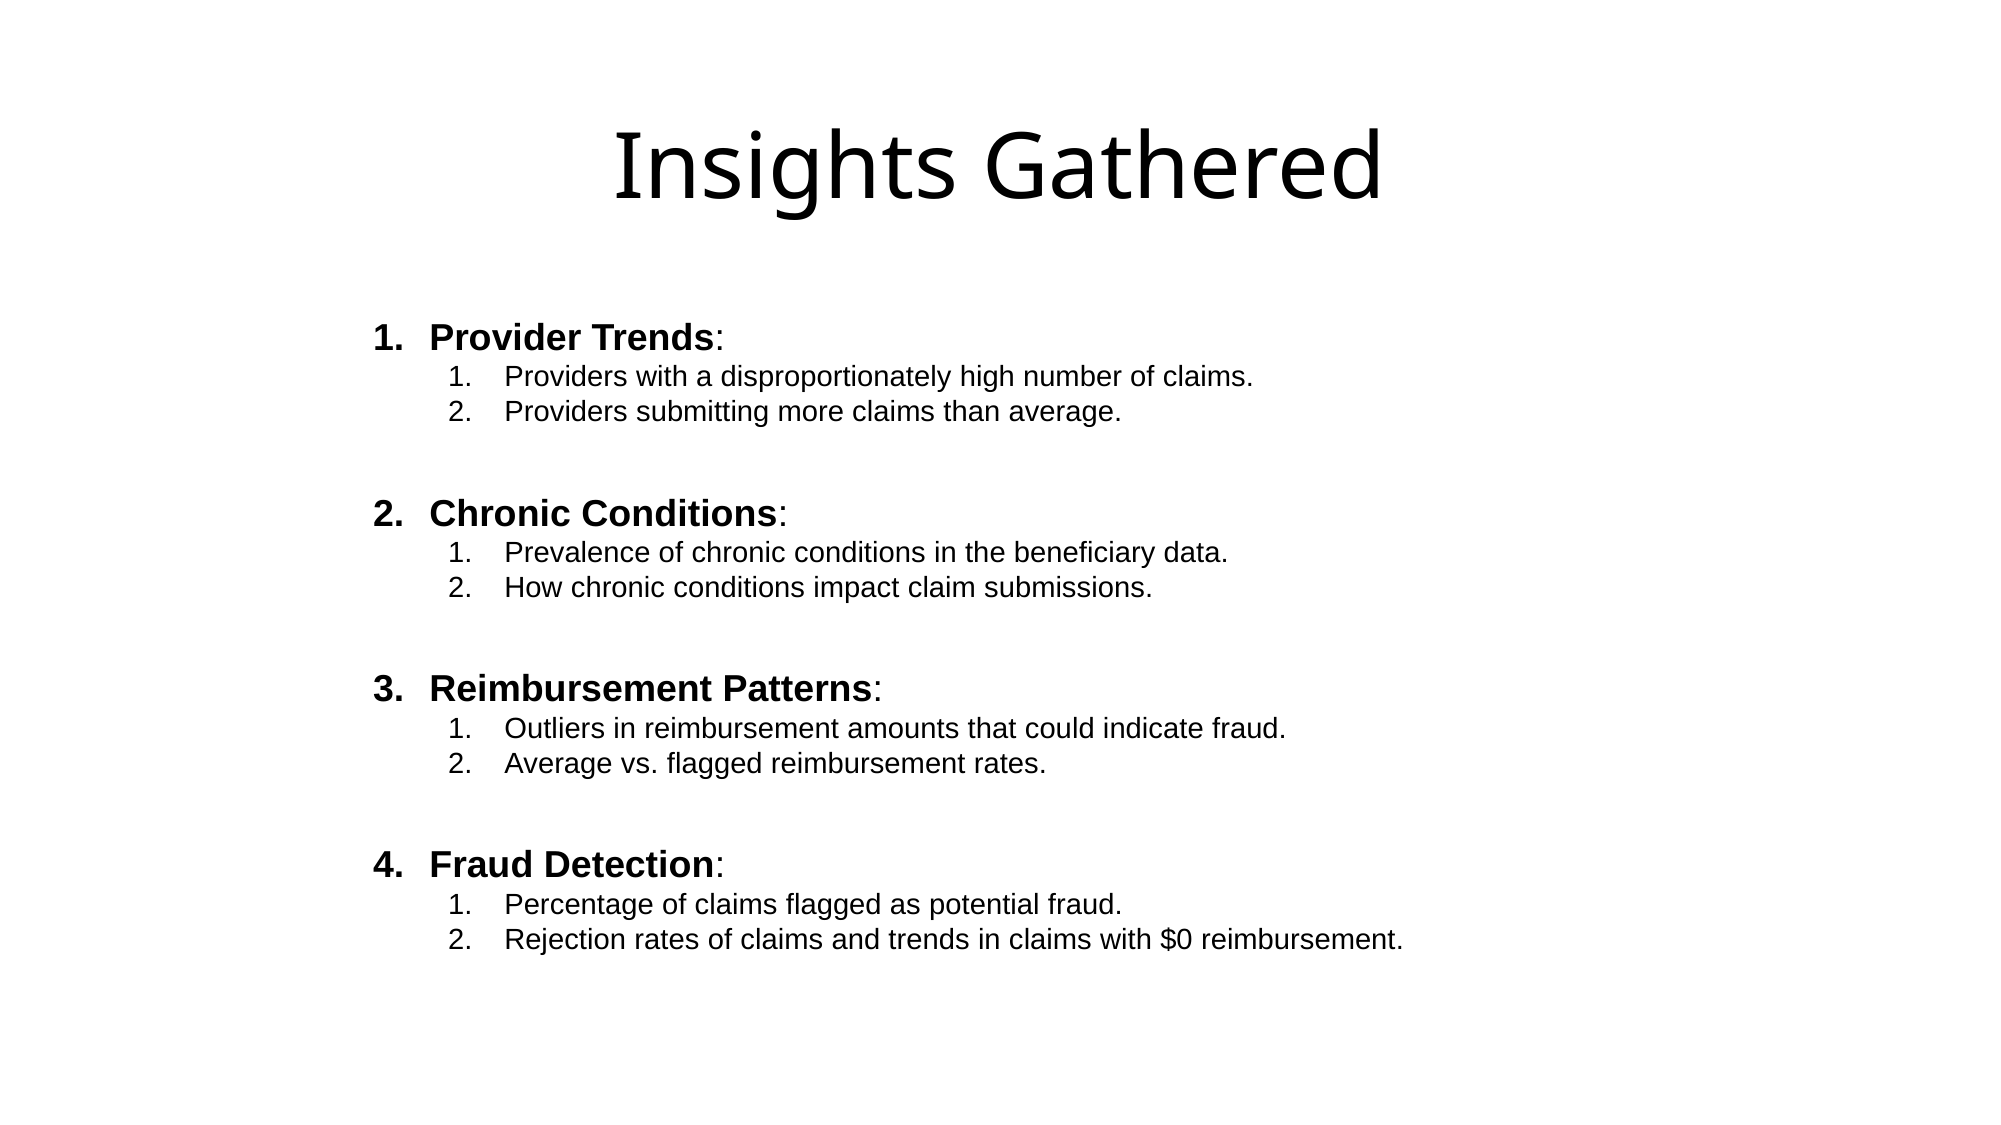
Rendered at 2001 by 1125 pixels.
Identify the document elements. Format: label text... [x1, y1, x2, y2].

title Insights Gathered [137, 59, 1863, 278]
list Provider Trends: Providers with a disproportionately high number of claims. Providers submitting more claims than average. Chronic Conditions: Prevalence of chronic conditions in the beneficiary data. How chronic conditions impact claim submissions. Reimbursement Patterns: Outliers in reimbursement amounts that could indicate fraud. Average vs. flagged reimbursement rates. Fraud Detection: Percentage of claims flagged as potential fraud. Rejection rates of claims and trends in claims with $0 reimbursement. [358, 305, 1424, 1008]
